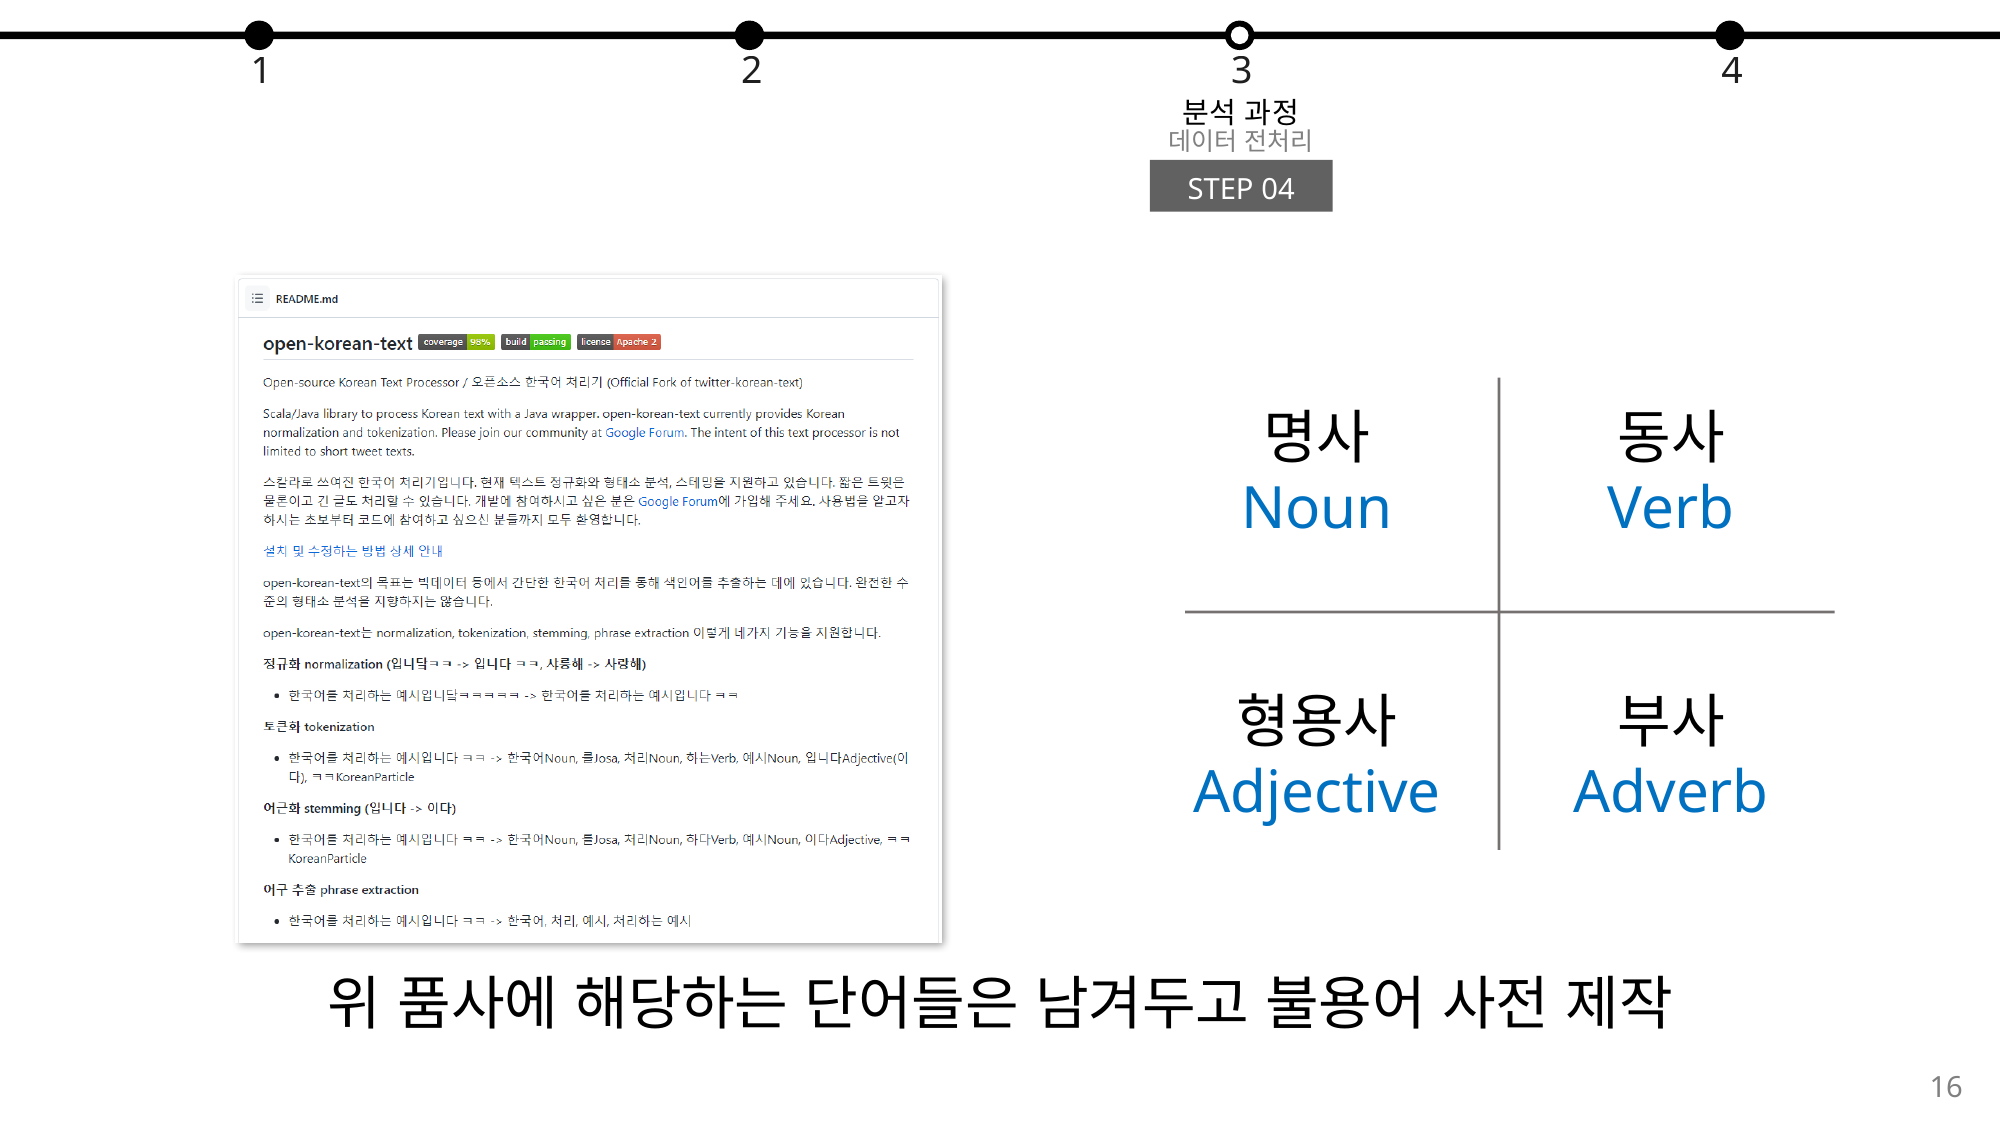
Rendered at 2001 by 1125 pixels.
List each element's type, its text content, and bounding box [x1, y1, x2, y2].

text_box 데이터 전처리 [1153, 118, 1329, 159]
picture [235, 275, 942, 943]
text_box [1137, 159, 1345, 214]
text_box 2 [726, 39, 773, 99]
text_box 위 품사에 해당하는 단어들은 남겨두고 불용어 사전 제작 [216, 958, 1784, 1044]
text_box [733, 19, 766, 39]
text_box 3 [1216, 39, 1263, 87]
text_box 분석 과정 [1167, 87, 1314, 118]
text_box [1746, 31, 2000, 40]
text_box [765, 31, 1224, 40]
text_box [1714, 19, 1746, 39]
text_box [0, 31, 243, 40]
text_box [1256, 31, 1714, 40]
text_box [1131, 377, 1857, 850]
text_box 4 [1706, 39, 1754, 99]
text_box 16 [1895, 1060, 1978, 1111]
text_box [275, 31, 734, 40]
text_box [1223, 19, 1256, 39]
text_box [243, 19, 275, 39]
text_box [1229, 25, 1250, 39]
text_box 1 [235, 39, 283, 99]
